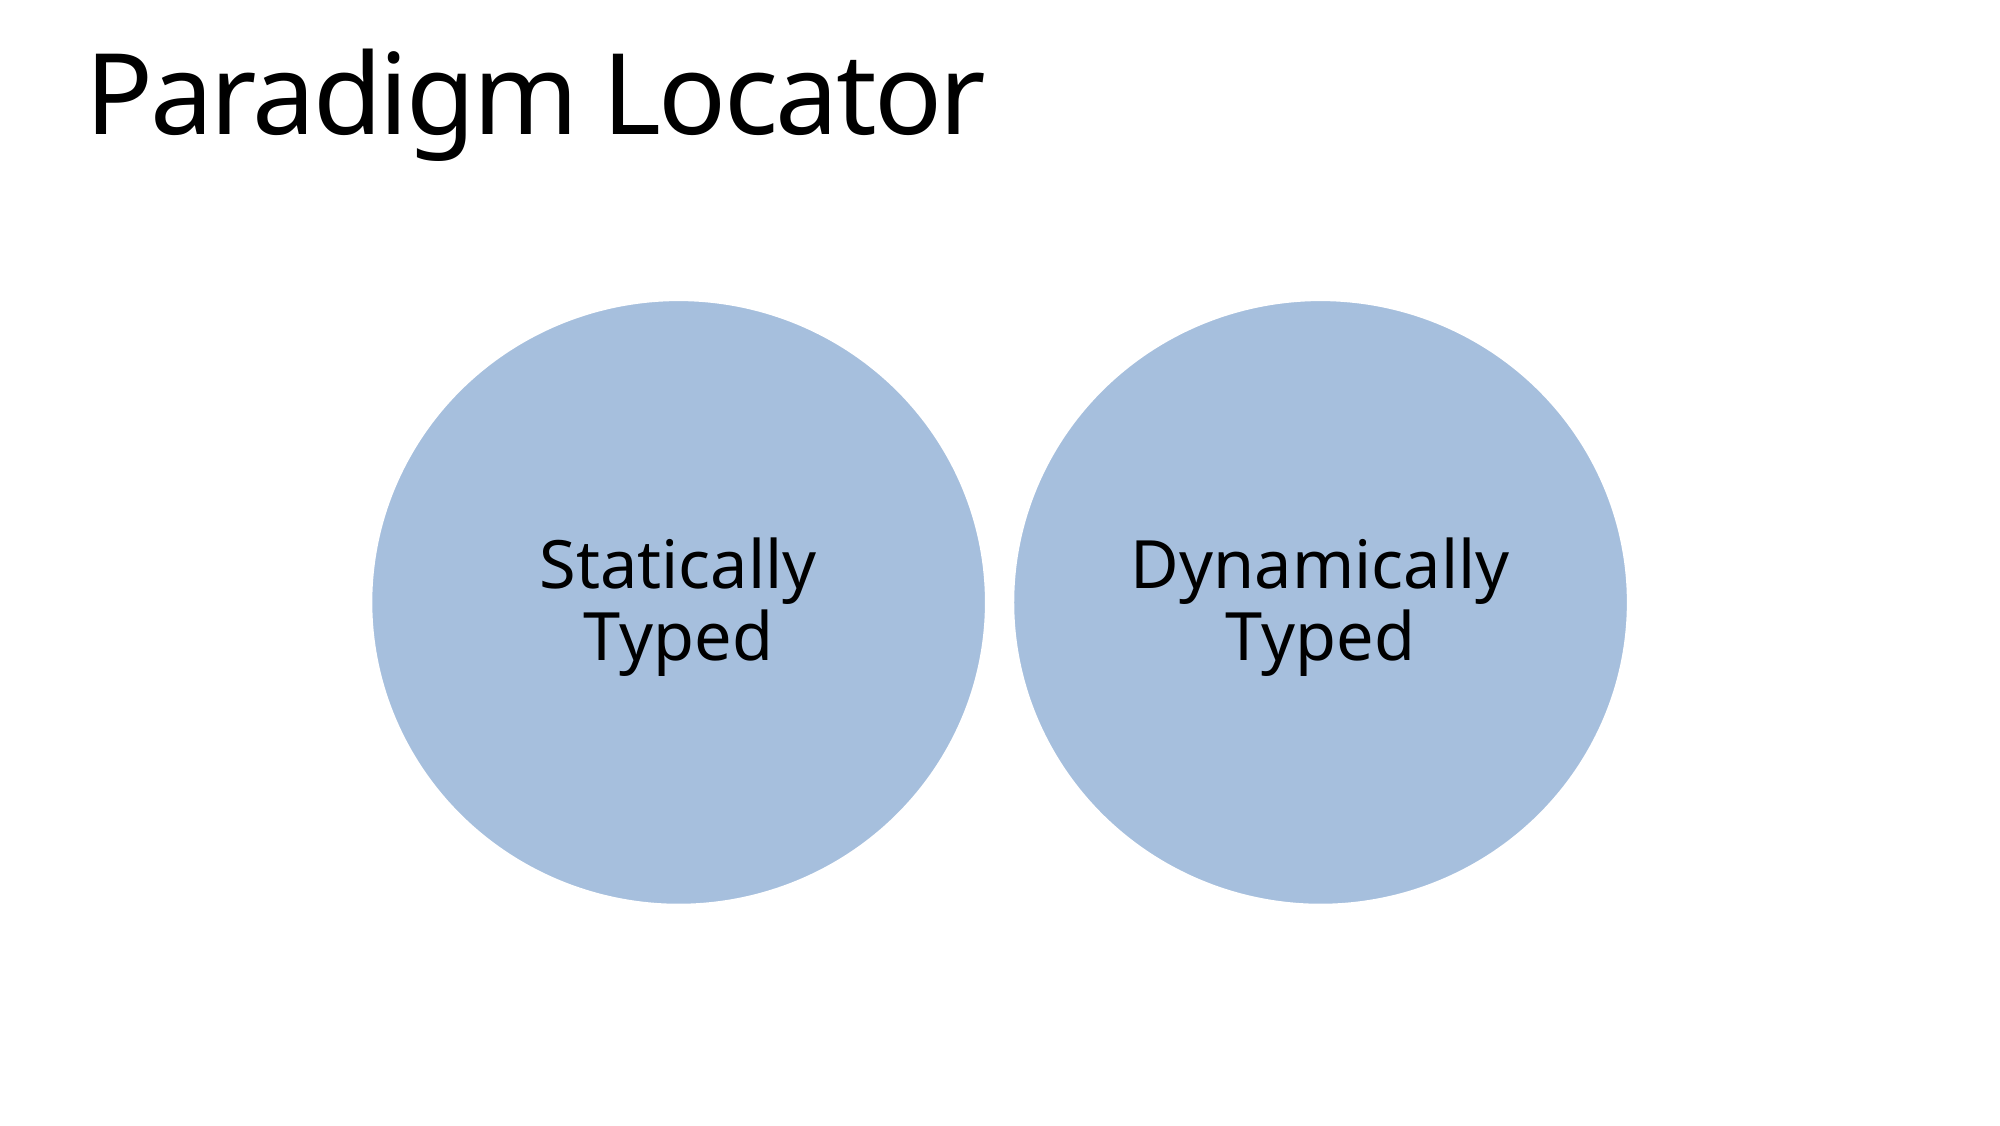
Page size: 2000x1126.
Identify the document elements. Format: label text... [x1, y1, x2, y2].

title Paradigm Locator [85, 37, 1914, 151]
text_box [68, 154, 1931, 1051]
